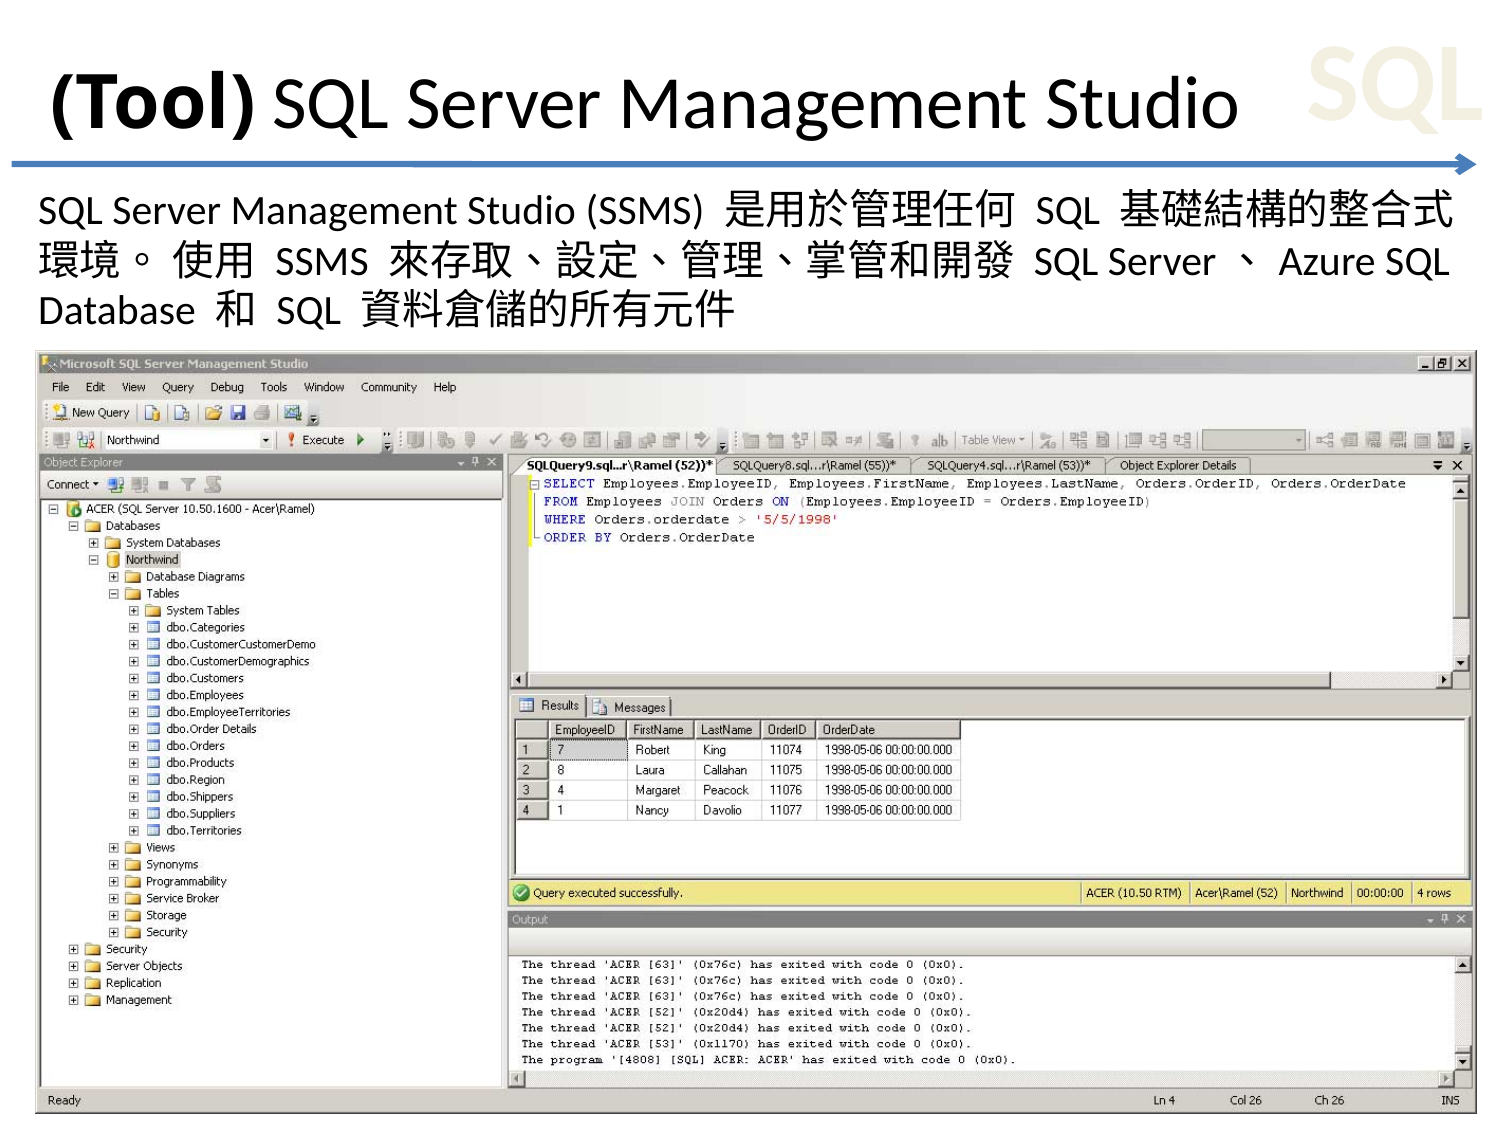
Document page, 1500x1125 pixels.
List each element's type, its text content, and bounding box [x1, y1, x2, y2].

text_box SQL Server Management Studio (SSMS) 是用於管理任何 SQL 基礎結構的整合式環境。 使用 SSMS 來存取、設定、管理、掌管和開發 SQL Server、Azure SQL Database 和 SQL 資料倉儲的所有元件 [23, 175, 1477, 341]
picture [34, 349, 1477, 1114]
title (Tool) SQL Server Management Studio [35, 45, 1442, 153]
